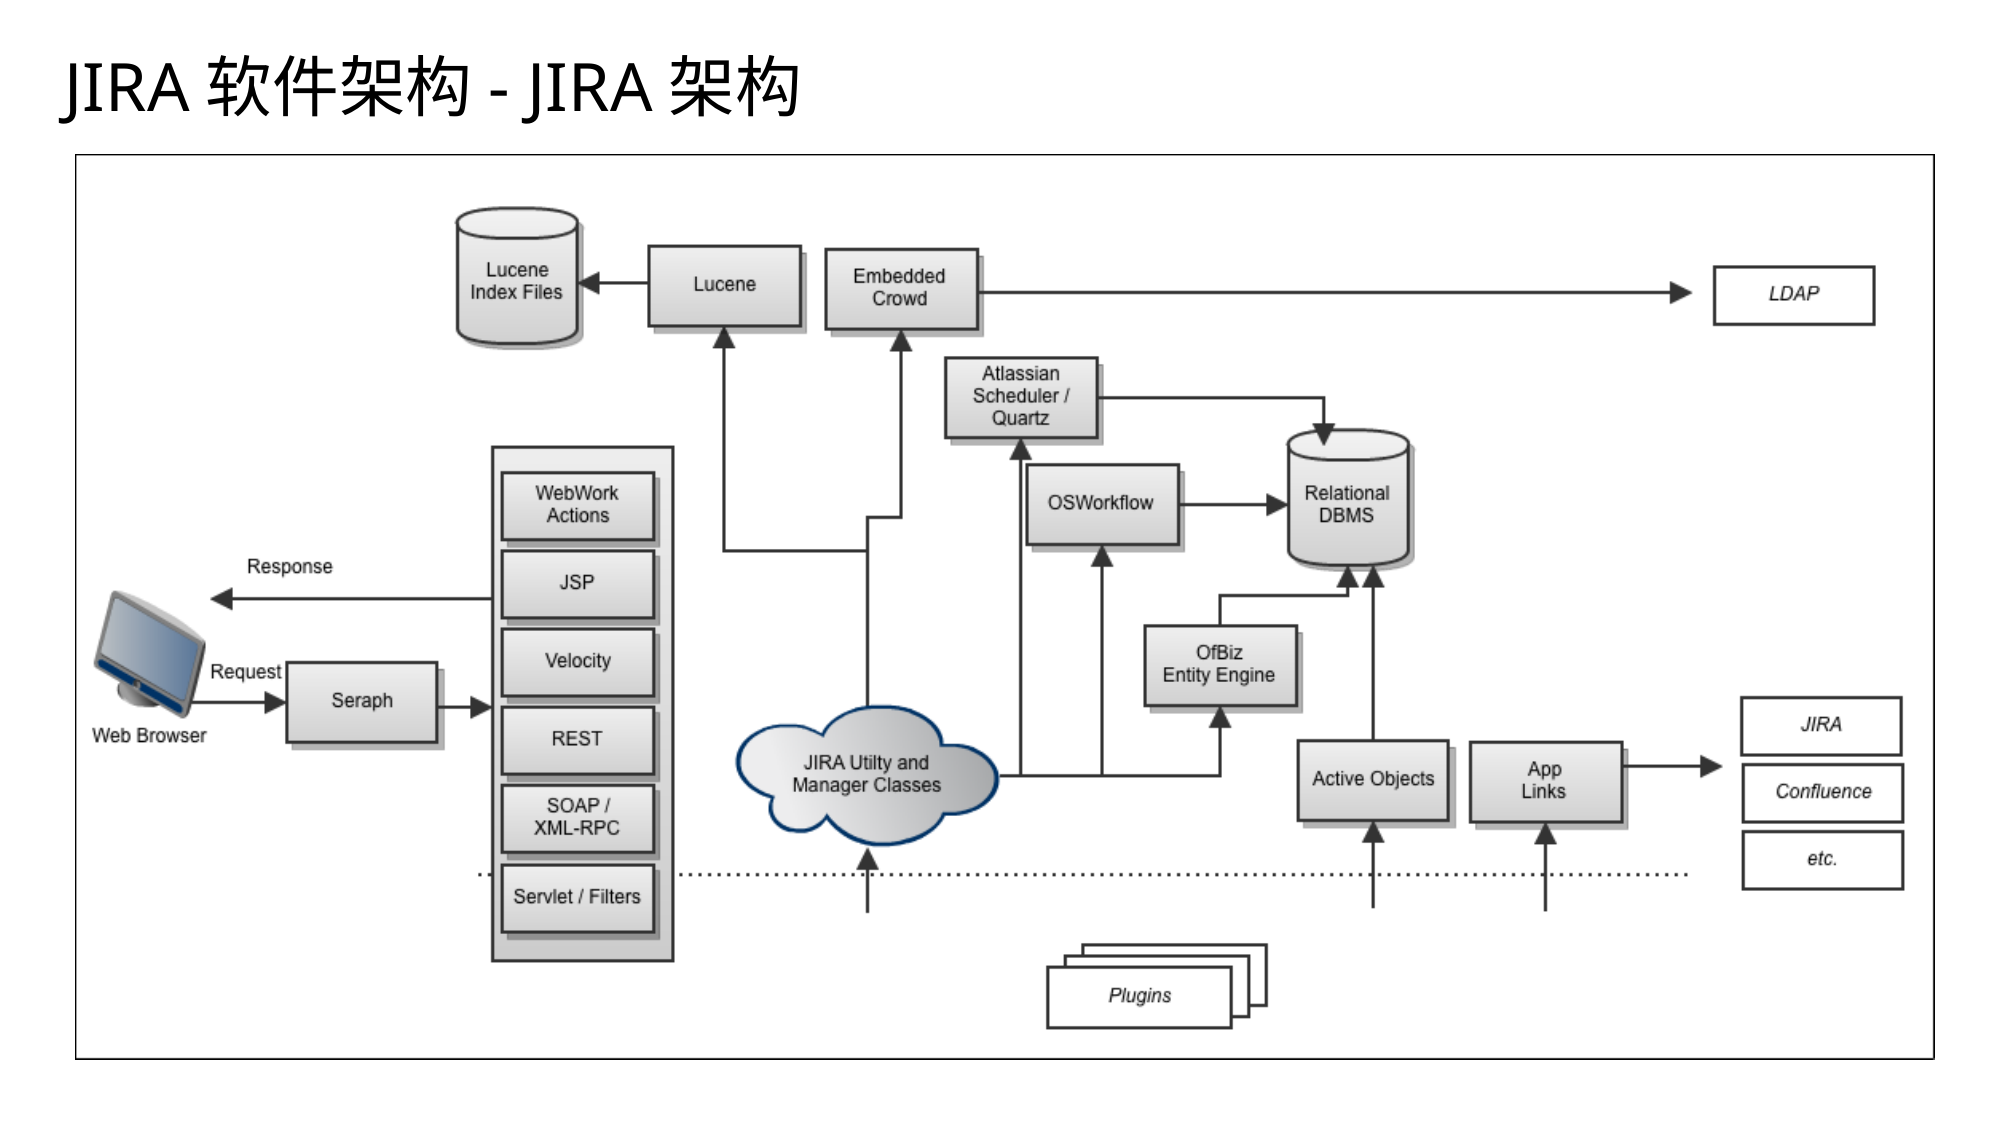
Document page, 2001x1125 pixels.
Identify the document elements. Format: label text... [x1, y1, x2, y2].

picture [75, 154, 1935, 1060]
title JIRA软件架构- JIRA架构 [49, 25, 1775, 156]
